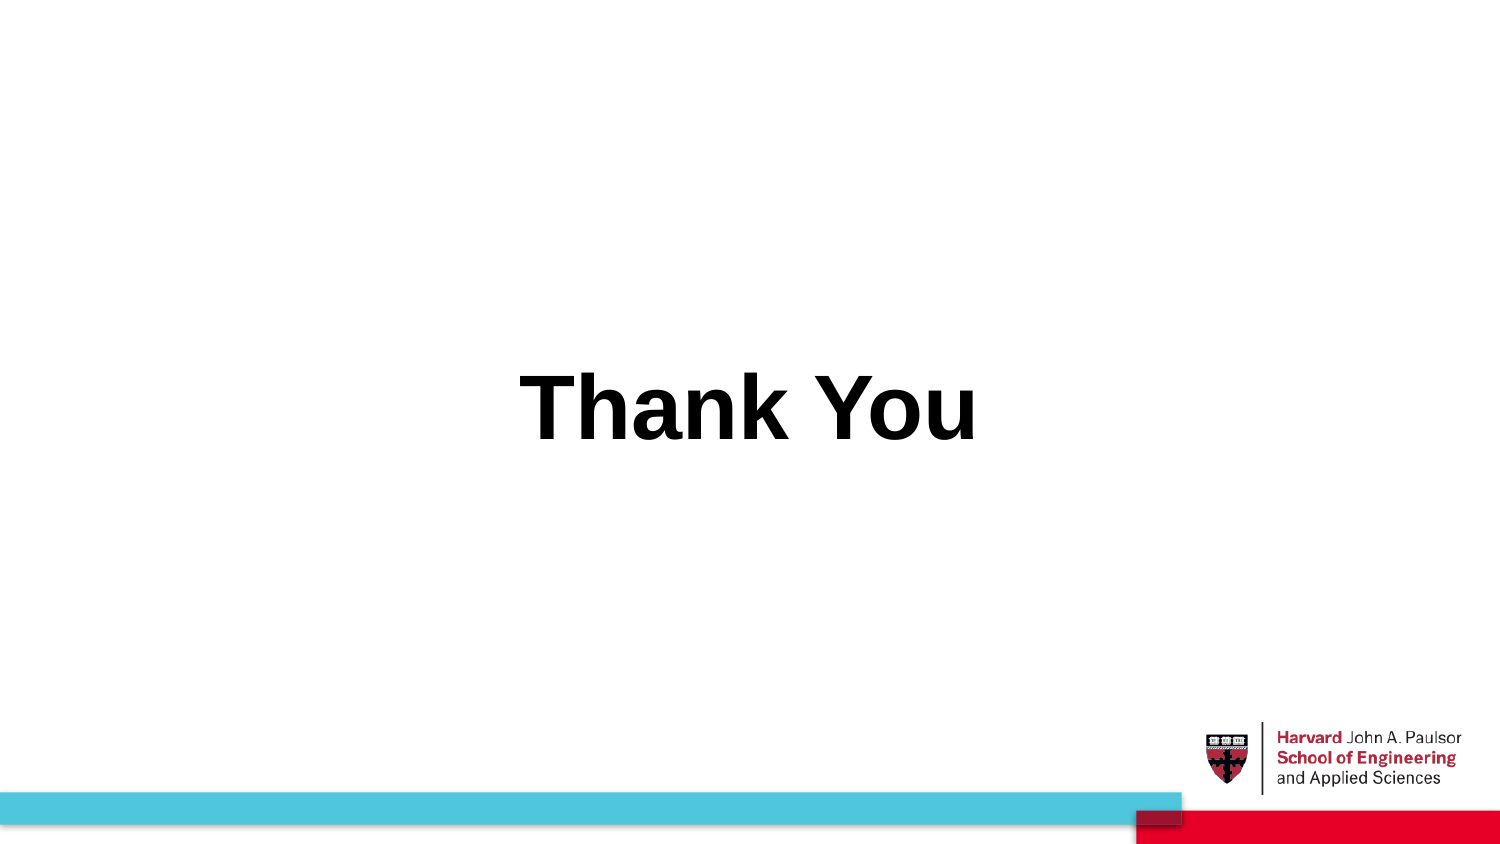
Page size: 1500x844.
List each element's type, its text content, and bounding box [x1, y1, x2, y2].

list Thank You [153, 340, 1347, 504]
